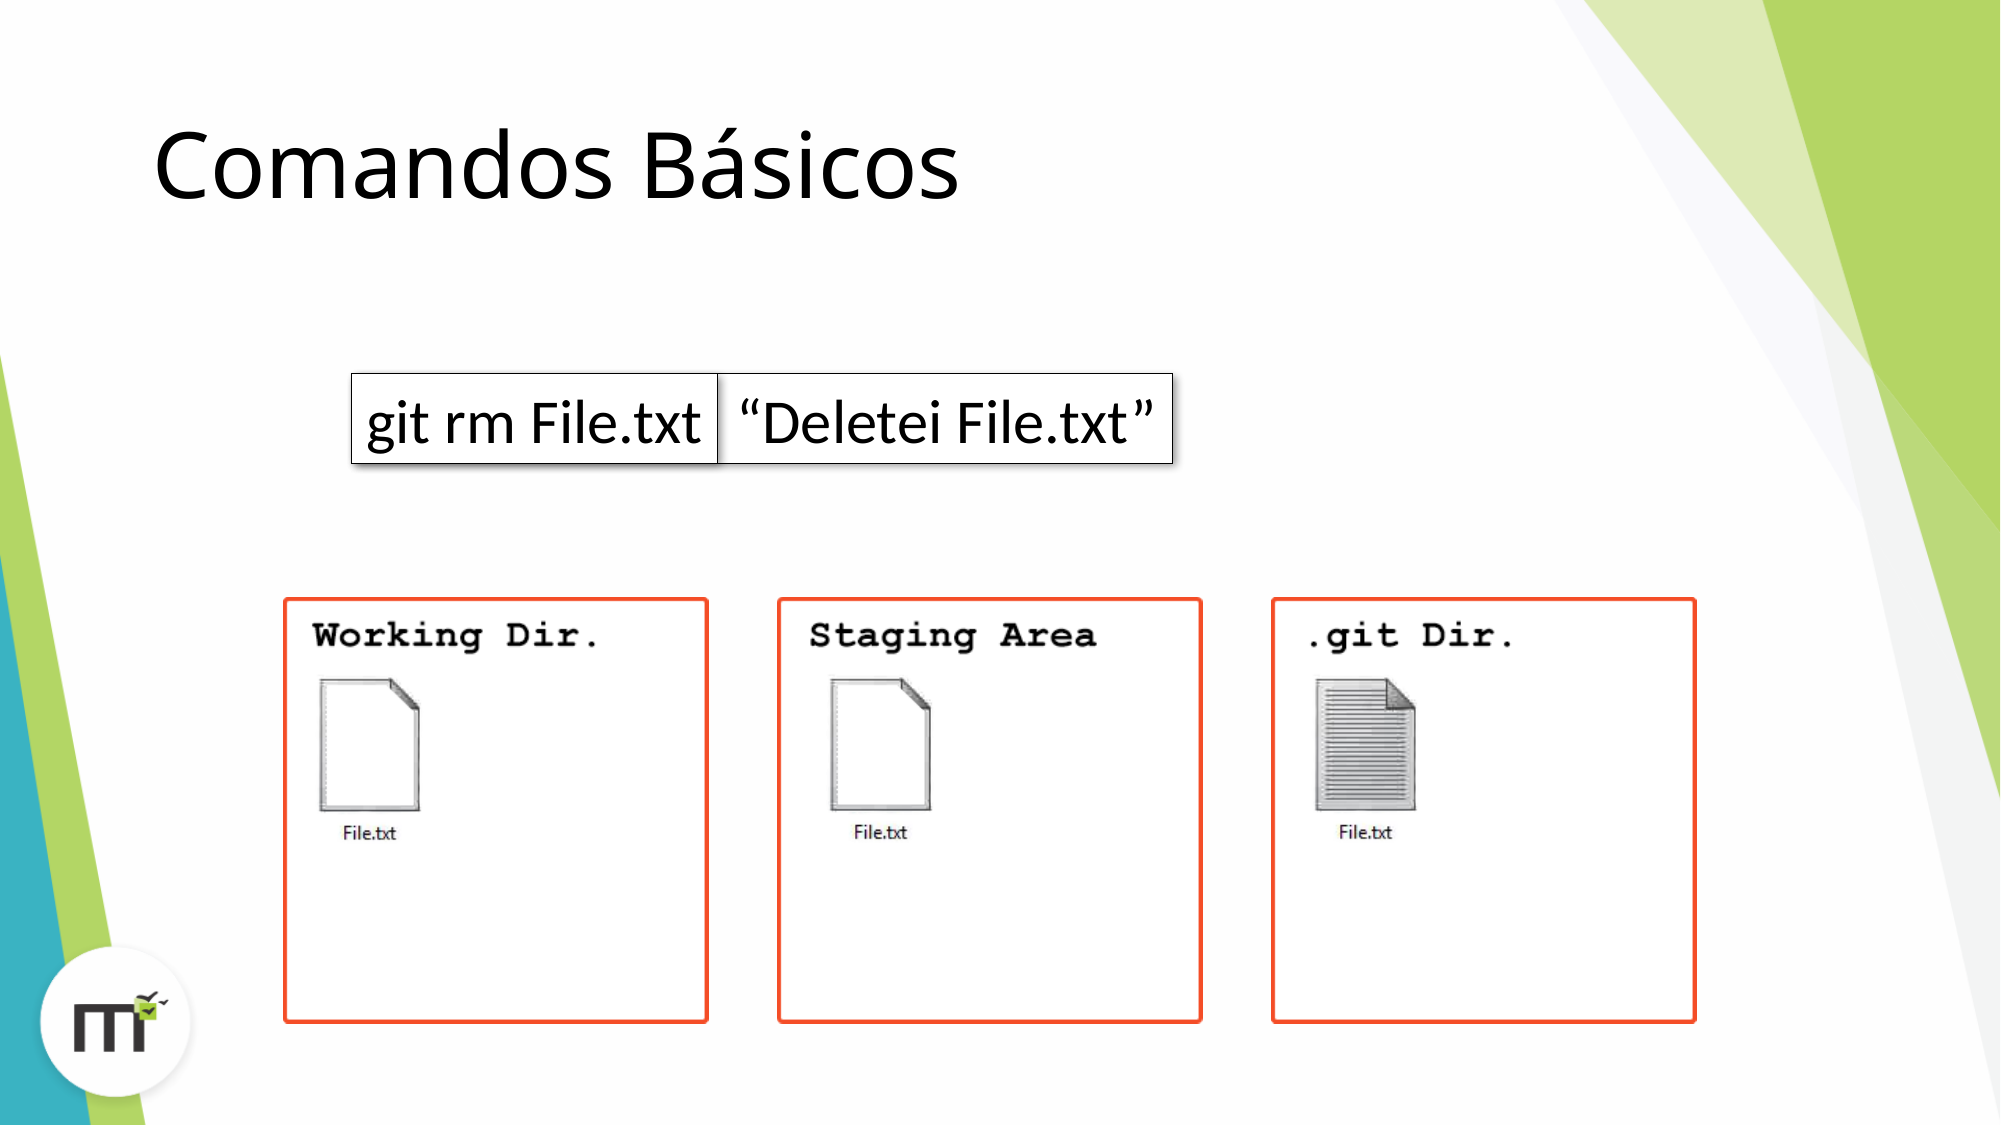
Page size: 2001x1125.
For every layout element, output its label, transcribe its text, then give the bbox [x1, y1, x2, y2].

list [1271, 597, 1697, 1024]
picture [0, 0, 2001, 1125]
title Comandos Básicos [137, 59, 1863, 278]
text_box git rm File.txt [351, 373, 718, 464]
text_box git commit -m “Deletei File.txt” [723, 373, 1173, 464]
